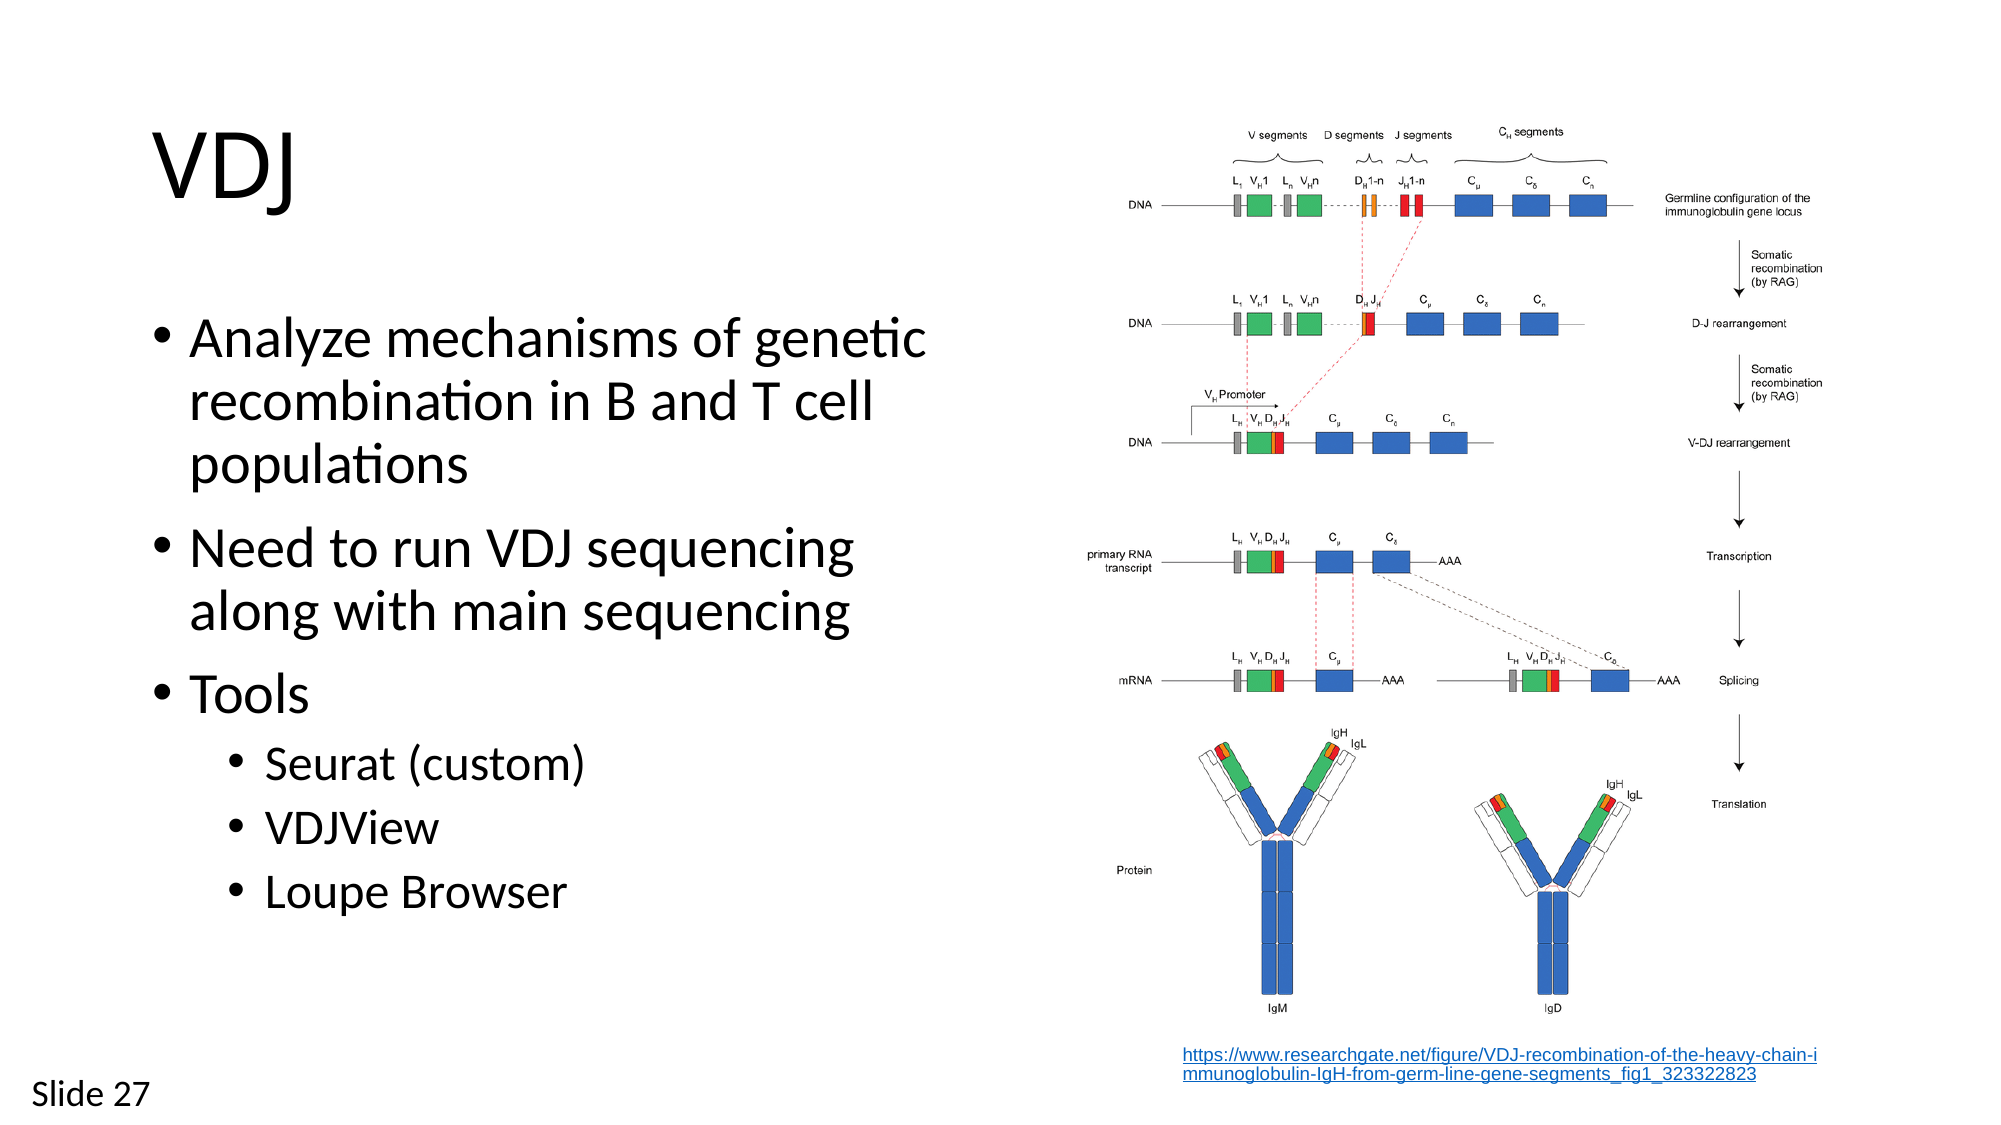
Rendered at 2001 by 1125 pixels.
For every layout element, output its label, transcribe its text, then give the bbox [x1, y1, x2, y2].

text_box https://www.researchgate.net/figure/VDJ-recombination-of-the-heavy-chain-immunoglobulin-IgH-from-germ-line-gene-segments_fig1_323322823 [1167, 1035, 1843, 1073]
text_box Slide 27 [16, 1061, 186, 1121]
picture [1086, 125, 1823, 1014]
title VDJ [137, 59, 1863, 278]
list Analyze mechanisms of genetic recombination in B and T cell populations Need to run VDJ sequencing along with main sequencing Tools Seurat (custom) VDJView Loupe Browser [137, 299, 1000, 1014]
